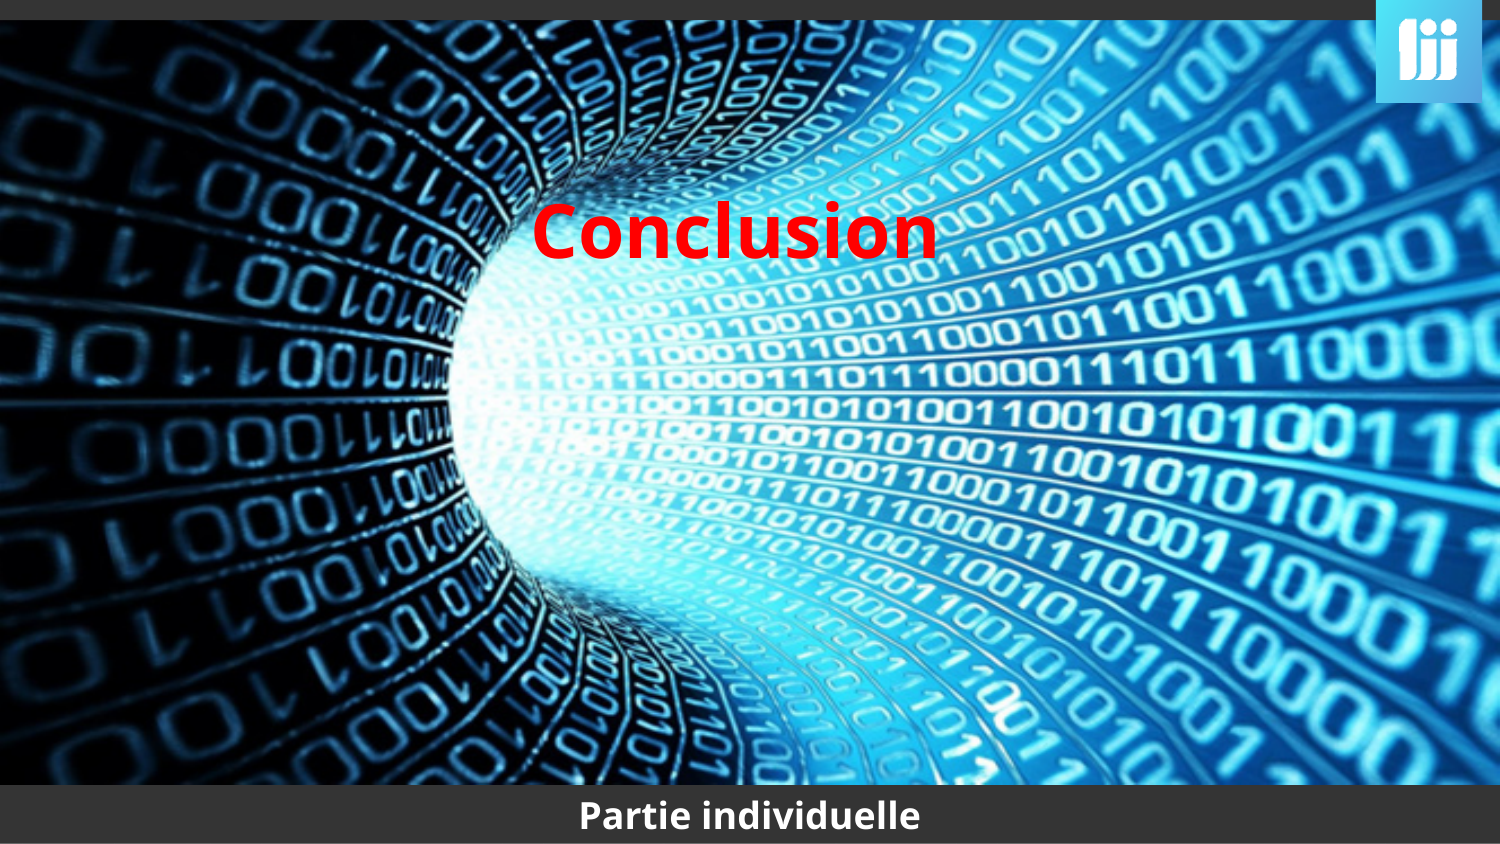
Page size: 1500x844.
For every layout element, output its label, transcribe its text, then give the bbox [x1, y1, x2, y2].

picture [0, 0, 1500, 786]
text_box Partie individuelle [0, 794, 1500, 844]
